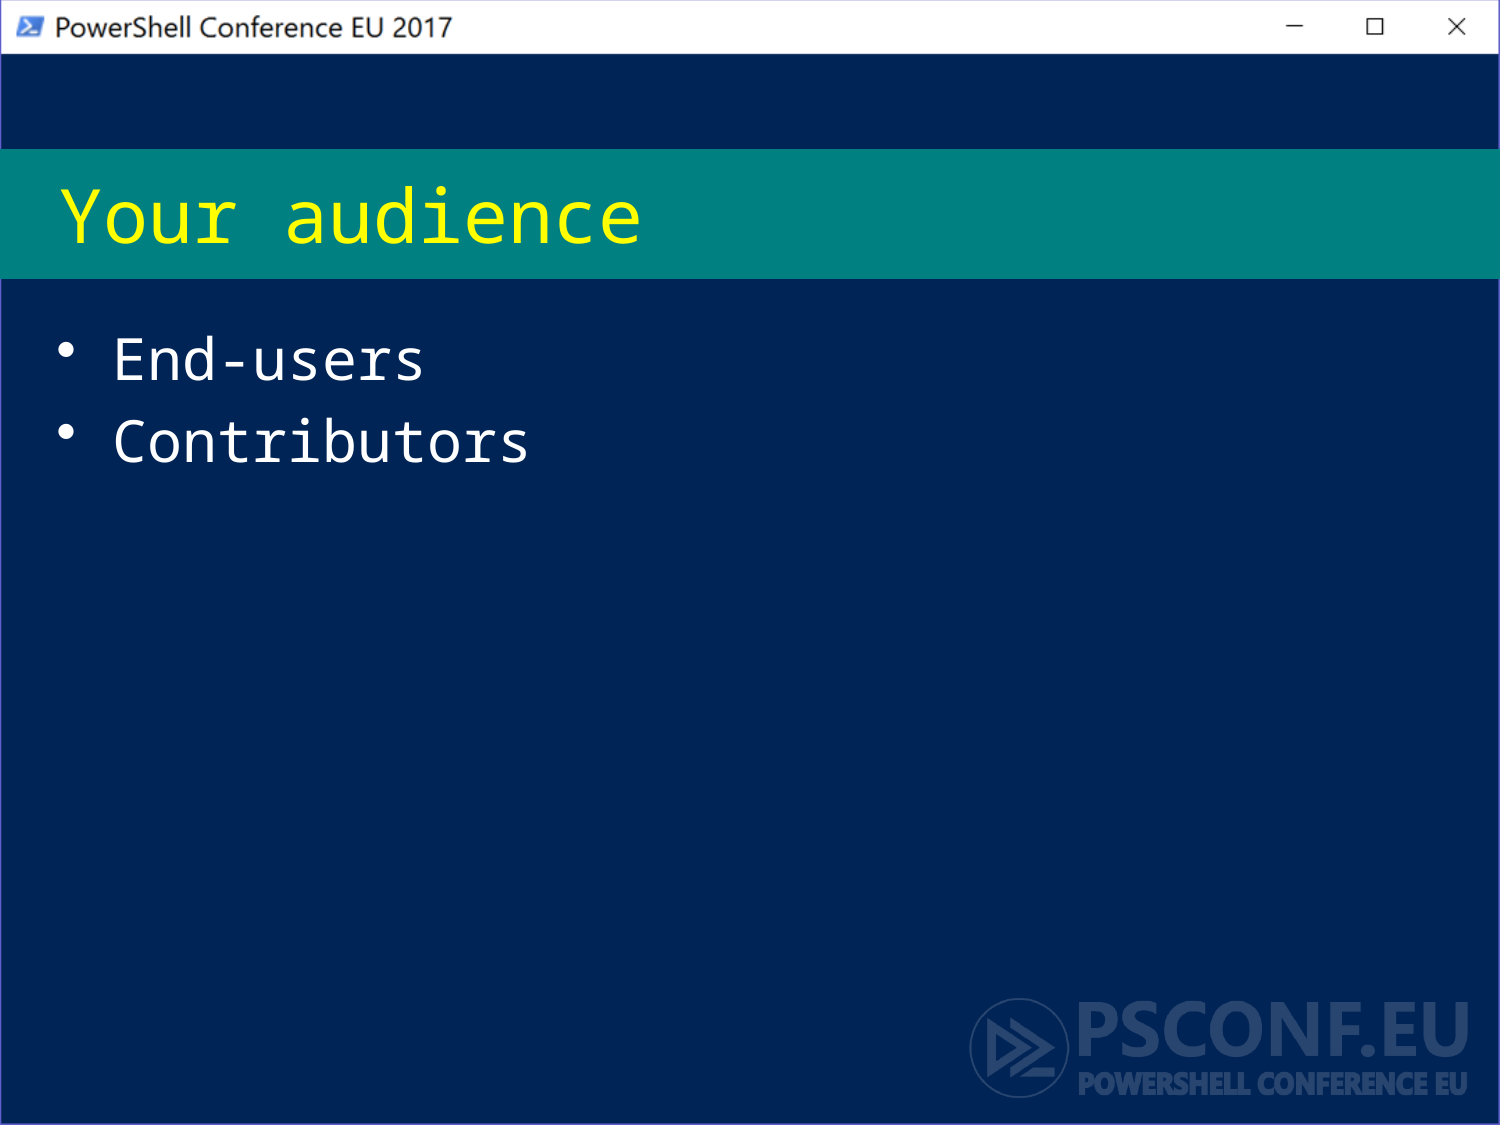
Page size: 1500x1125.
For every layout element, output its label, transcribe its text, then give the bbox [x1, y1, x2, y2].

picture [0, 0, 1500, 149]
picture [0, 279, 1500, 1125]
list End-users Contributors [41, 314, 1459, 1035]
title Your audience [0, 149, 1500, 279]
